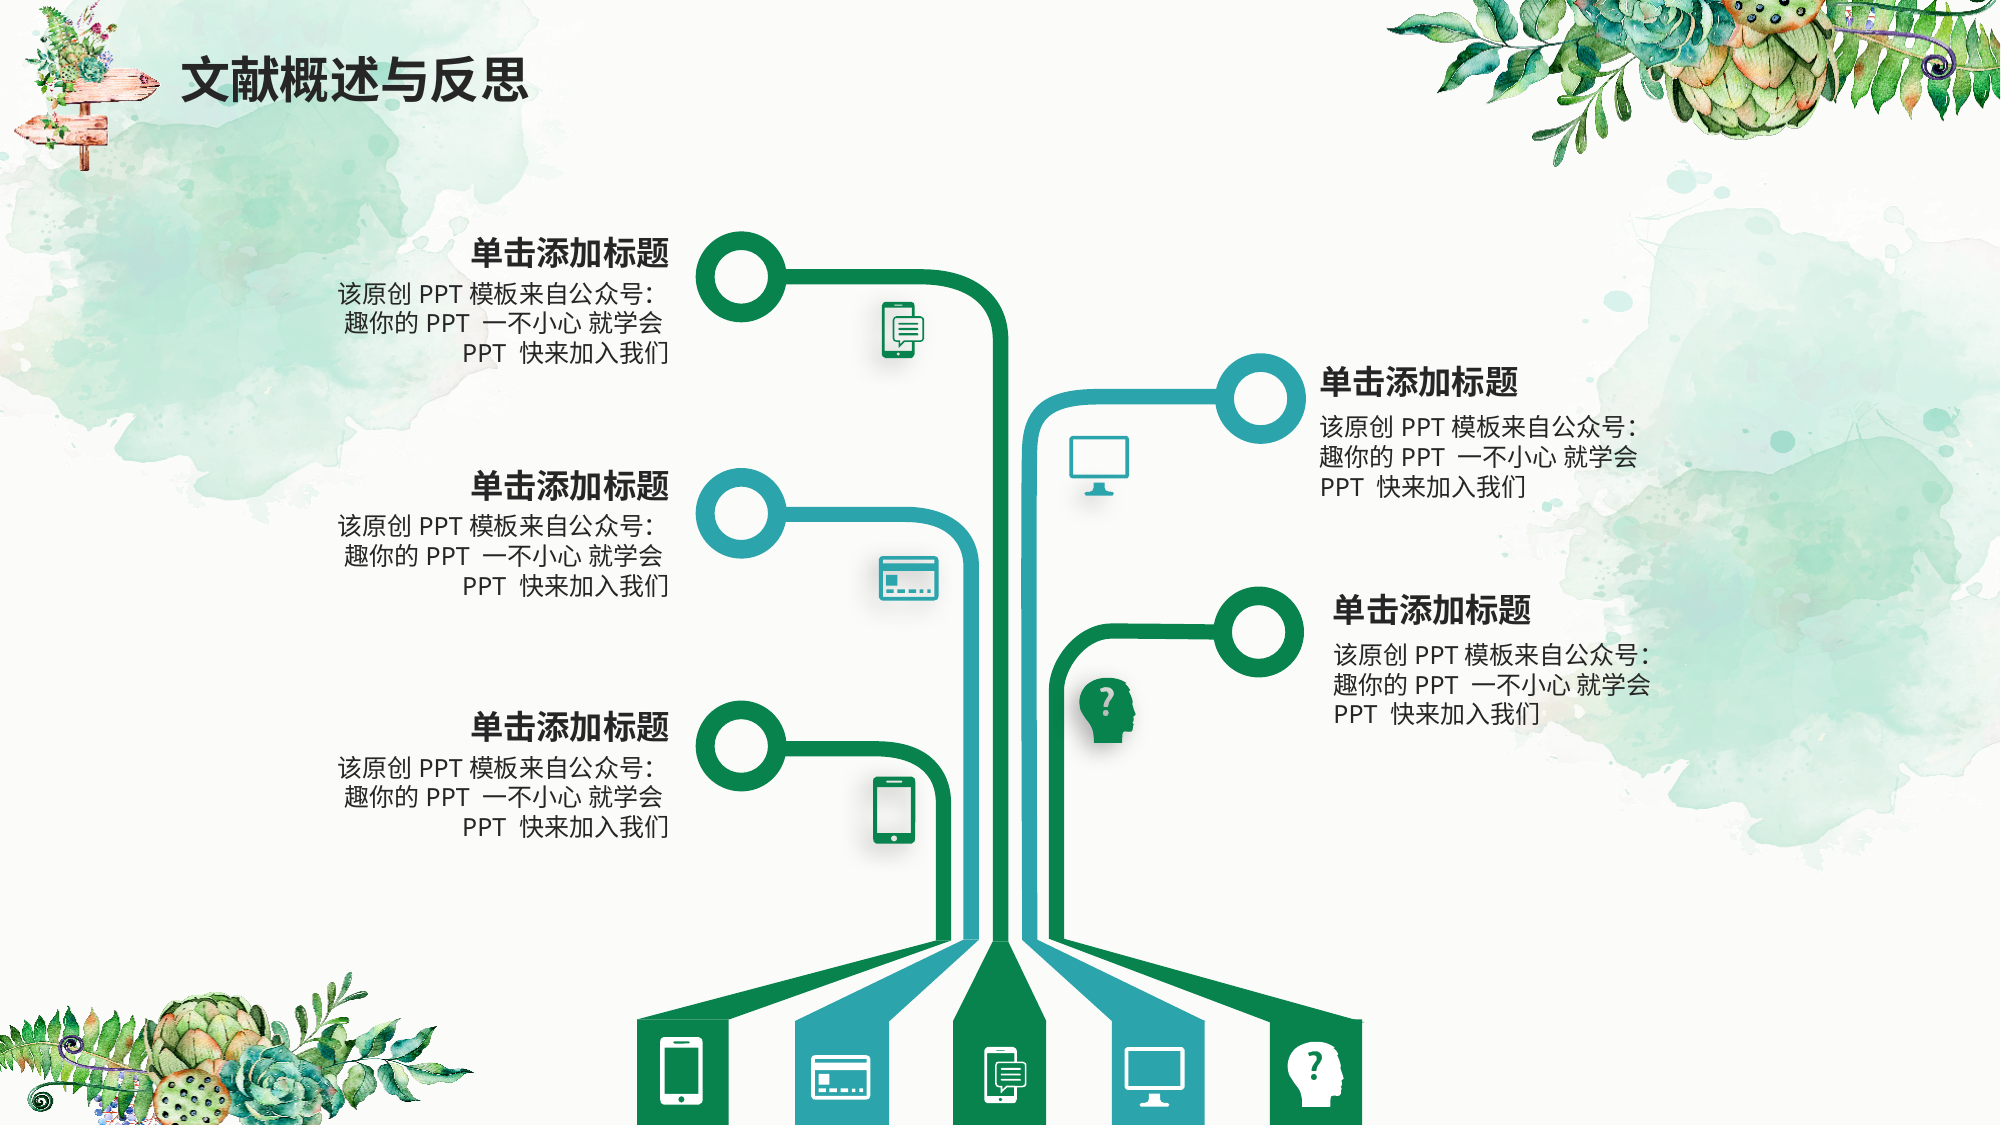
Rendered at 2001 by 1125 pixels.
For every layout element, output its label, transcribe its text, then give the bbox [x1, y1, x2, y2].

text_box [886, 574, 898, 586]
text_box [1069, 435, 1130, 479]
text_box [898, 327, 919, 331]
text_box [953, 1021, 1047, 1125]
text_box [694, 699, 953, 942]
text_box [795, 1021, 890, 1125]
text_box [794, 938, 982, 1022]
text_box [660, 1037, 703, 1105]
text_box [1048, 937, 1357, 1024]
text_box [818, 1073, 830, 1085]
text_box [872, 775, 917, 845]
text_box 该原创PPT模板来自公众号：趣你的PPT 一不小心 就学会PPT 快来加入我们 [320, 503, 684, 609]
picture [1235, 373, 1286, 424]
text_box [1019, 938, 1207, 1023]
text_box [840, 1088, 849, 1093]
picture [716, 488, 766, 538]
text_box [811, 1055, 871, 1100]
text_box [877, 554, 940, 602]
text_box [1020, 352, 1307, 938]
text_box [1047, 585, 1306, 940]
text_box 单击添加标题 [1317, 586, 1616, 633]
text_box 该原创PPT模板来自公众号：趣你的PPT 一不小心 就学会PPT 快来加入我们 [320, 744, 684, 850]
picture [716, 252, 766, 302]
text_box [829, 1088, 837, 1093]
text_box [636, 939, 952, 1021]
text_box 该原创PPT模板来自公众号：趣你的PPT 一不小心 就学会PPT 快来加入我们 [320, 270, 684, 376]
text_box 文献概述与反思 [165, 36, 674, 122]
text_box 单击添加标题 [1304, 358, 1602, 405]
text_box [1124, 1047, 1185, 1090]
text_box [694, 466, 980, 938]
text_box [1269, 1019, 1363, 1125]
text_box [818, 1088, 826, 1093]
text_box [1078, 676, 1137, 744]
text_box [1082, 481, 1116, 497]
text_box 单击添加标题 [384, 457, 685, 513]
text_box [951, 940, 1048, 1023]
text_box 单击添加标题 [384, 224, 685, 280]
text_box [1139, 1093, 1170, 1107]
picture [716, 721, 766, 771]
picture [0, 0, 2001, 1125]
text_box [984, 1046, 1027, 1104]
picture [1234, 607, 1284, 657]
text_box 该原创PPT模板来自公众号：趣你的PPT 一不小心 就学会PPT 快来加入我们 [1333, 639, 1681, 729]
text_box [880, 300, 926, 360]
text_box [1287, 1041, 1344, 1107]
text_box [694, 230, 1010, 940]
text_box 该原创PPT模板来自公众号：趣你的PPT 一不小心 就学会PPT 快来加入我们 [1319, 412, 1667, 501]
text_box [637, 1019, 729, 1125]
text_box [1111, 1020, 1205, 1125]
text_box 单击添加标题 [384, 698, 685, 754]
